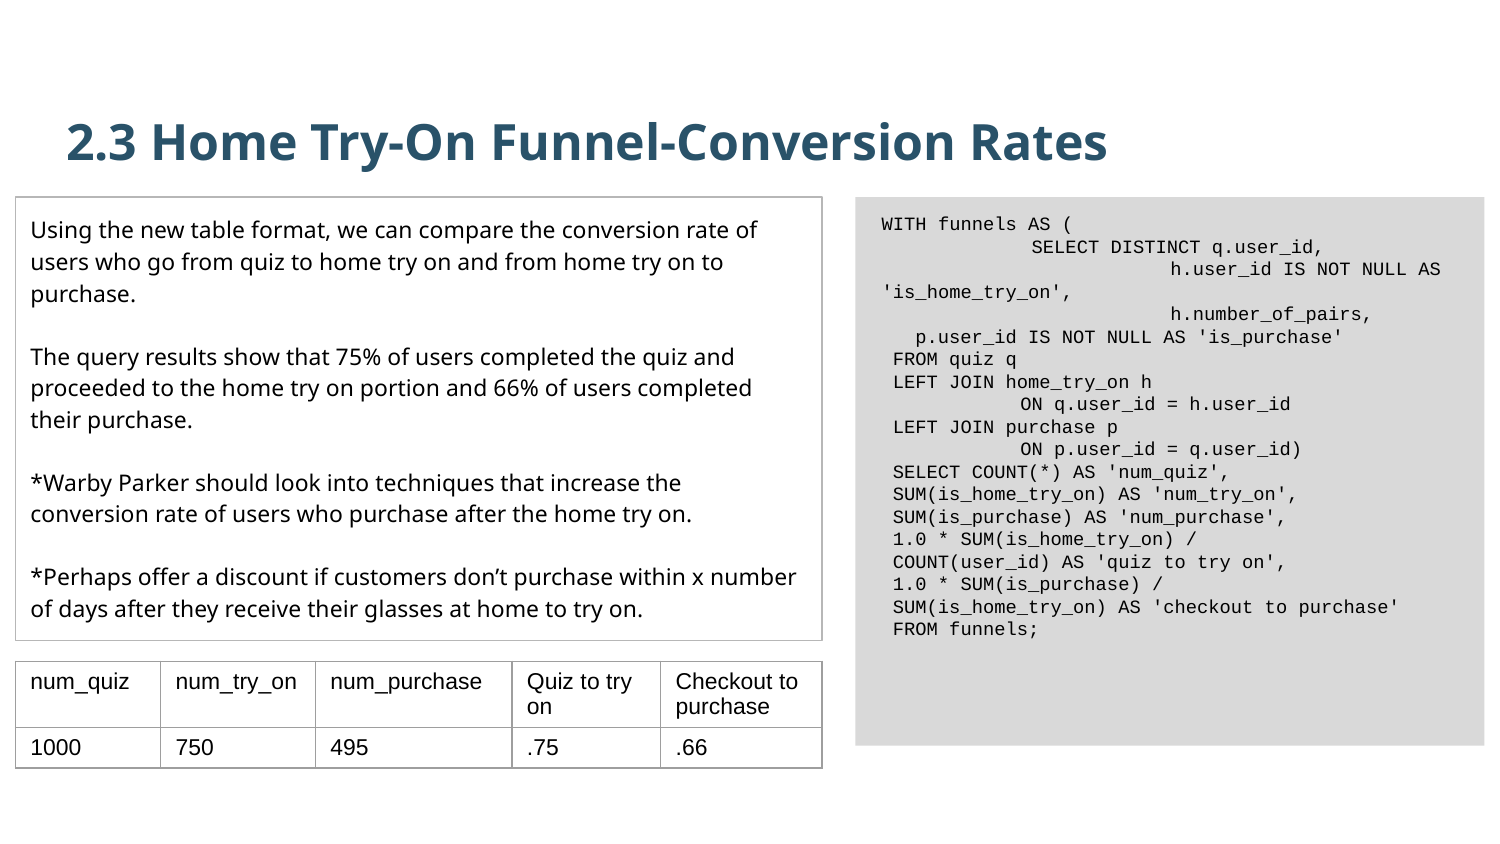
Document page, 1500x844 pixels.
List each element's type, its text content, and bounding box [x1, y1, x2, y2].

text_box WITH funnels AS ( SELECT DISTINCT q.user_id, h.user_id IS NOT NULL AS 'is_home_try_on', h.number_of_pairs, p.user_id IS NOT NULL AS 'is_purchase' FROM quiz q LEFT JOIN home_try_on h ON q.user_id = h.user_id LEFT JOIN purchase p ON p.user_id = q.user_id) SELECT COUNT(*) AS 'num_quiz', SUM(is_home_try_on) AS 'num_try_on', SUM(is_purchase) AS 'num_purchase', 1.0 * SUM(is_home_try_on) / COUNT(user_id) AS 'quiz to try on', 1.0 * SUM(is_purchase) / SUM(is_home_try_on) AS 'checkout to purchase' FROM funnels; [855, 197, 1485, 746]
table_cell 750 [161, 728, 315, 767]
table_header num_try_on [161, 662, 315, 727]
table_header num_quiz [16, 662, 160, 727]
table_cell 1000 [16, 728, 160, 767]
text_box 2.3 Home Try-On Funnel-Conversion Rates [51, 48, 1449, 186]
table_cell .75 [513, 728, 660, 767]
table_cell 495 [316, 728, 511, 767]
table_header num_purchase [316, 662, 511, 727]
text_box Using the new table format, we can compare the conversion rate of users who go from quiz to home try on and from home try on to purchase. The query results show that 75% of users completed the quiz and proceeded to the home try on portion and 66% of users completed their purchase. *Warby Parker should look into techniques that increase the conversion rate of users who purchase after the home try on. *Perhaps offer a discount if customers don’t purchase within x number of days after they receive their glasses at home to try on. [15, 197, 822, 641]
table_header Checkout to purchase [661, 662, 821, 727]
table_cell .66 [661, 728, 821, 767]
table_header Quiz to try on [513, 662, 660, 727]
